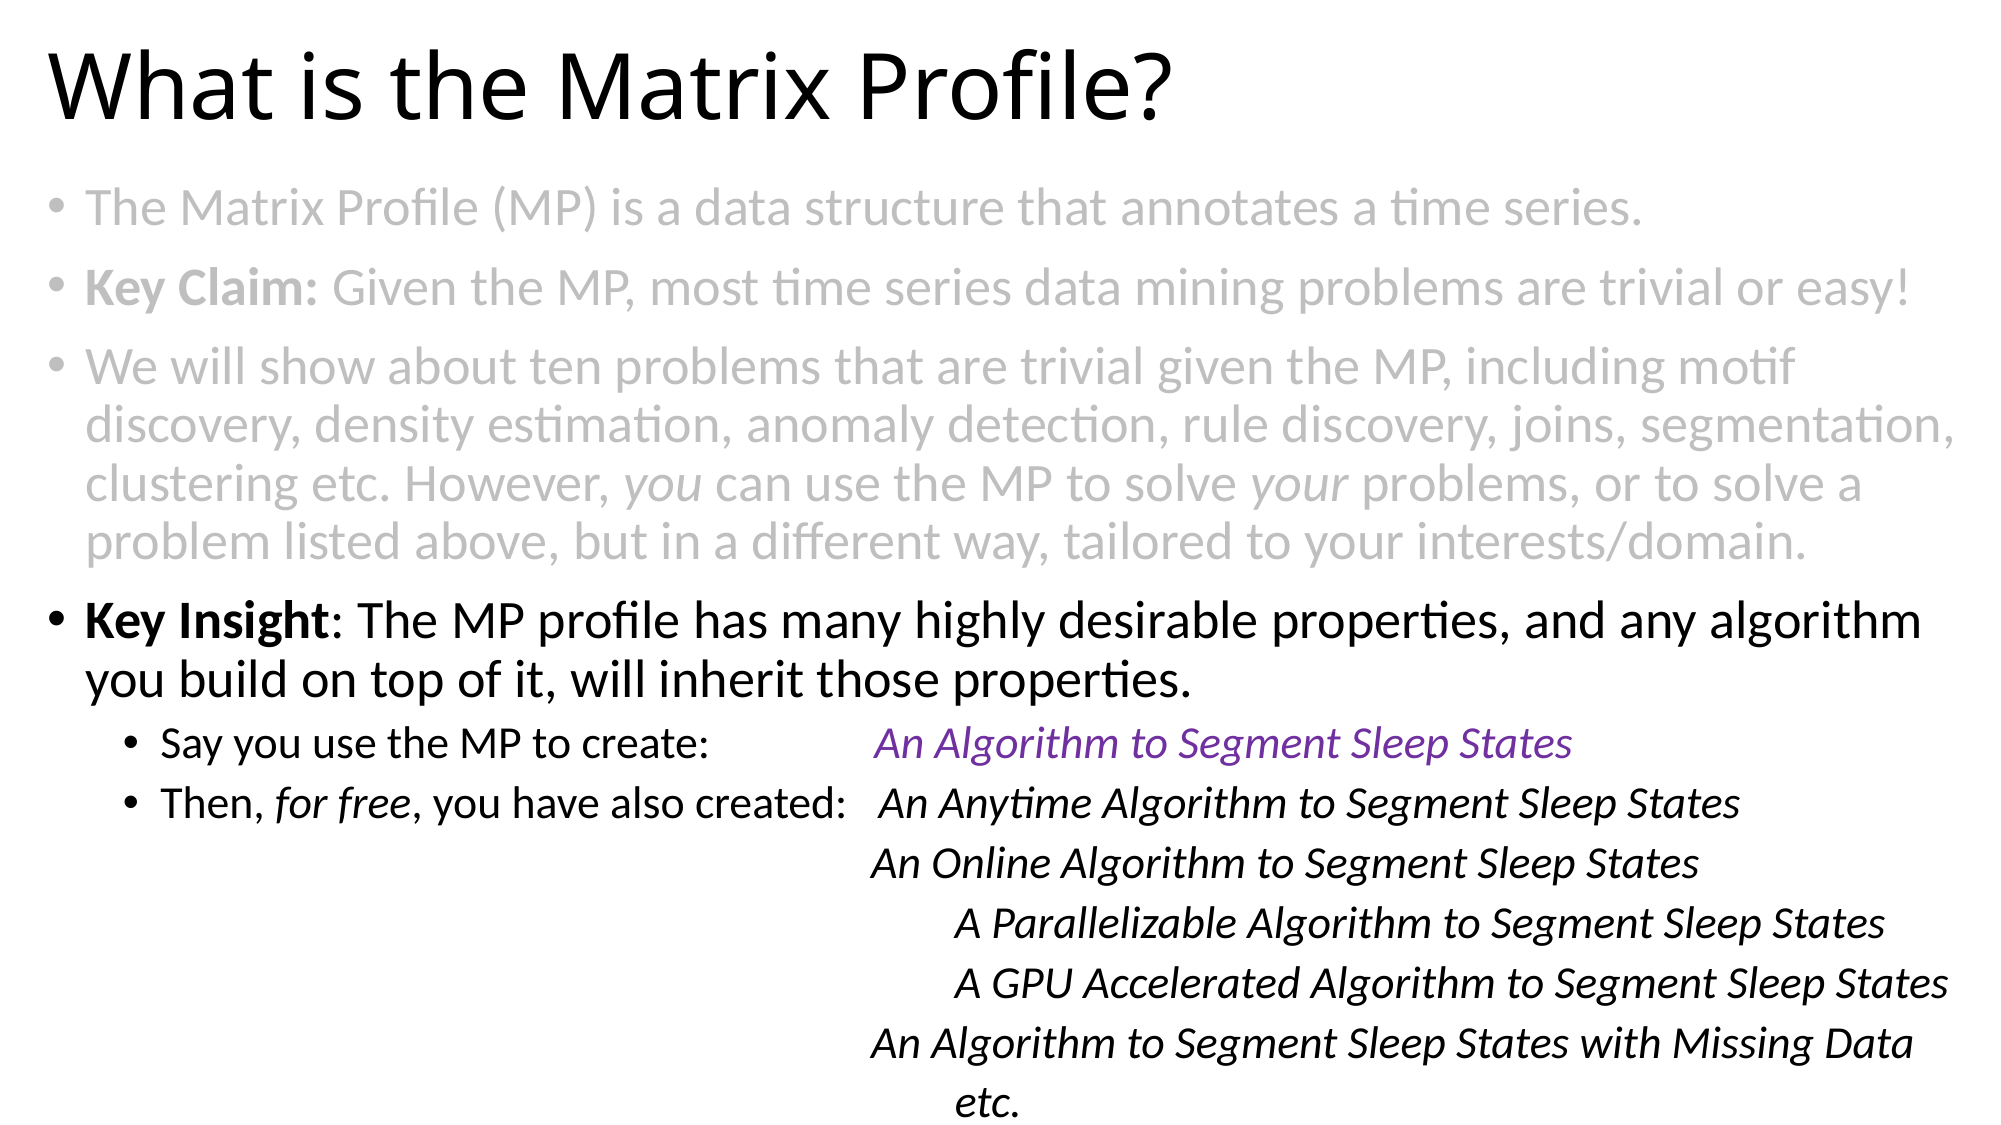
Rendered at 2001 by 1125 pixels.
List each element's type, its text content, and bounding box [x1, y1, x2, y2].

title What is the Matrix Profile? [32, 31, 1758, 148]
list The Matrix Profile (MP) is a data structure that annotates a time series. Key Claim: Given the MP, most time series data mining problems are trivial or easy! We will show about ten problems that are trivial given the MP, including motif discovery, density estimation, anomaly detection, rule discovery, joins, segmentation, clustering etc. However, you can use the MP to solve your problems, or to solve a problem listed above, but in a different way, tailored to your interests/domain. Key Insight: The MP profile has many highly desirable properties, and any algorithm you build on top of it, will inherit those properties. Say you use the MP to create: An Algorithm to Segment Sleep States Then, for free, you have also created: An Anytime Algorithm to Segment Sleep States An Online Algorithm to Segment Sleep States A Parallelizable Algorithm to Segment Sleep States A GPU Accelerated Algorithm to Segment Sleep States An Algorithm to Segment Sleep States with Missing Data etc. [32, 171, 2000, 1125]
